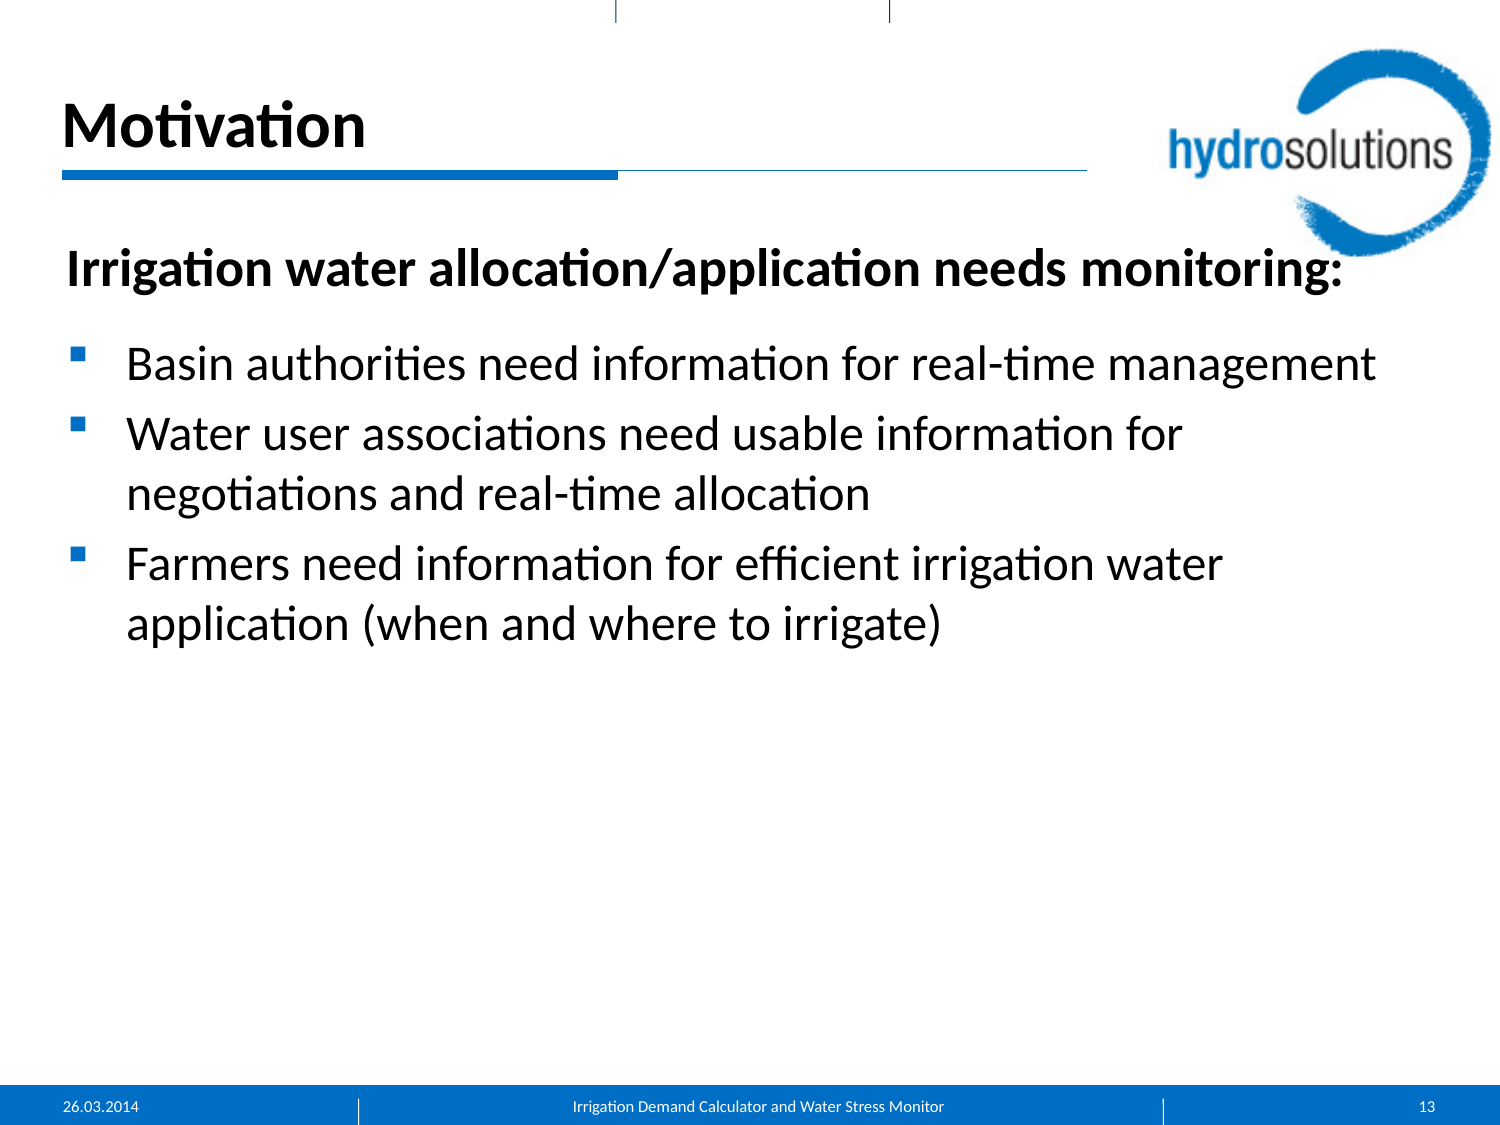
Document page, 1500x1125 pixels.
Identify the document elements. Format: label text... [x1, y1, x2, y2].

picture [1087, 0, 1500, 302]
title Motivation [60, 74, 1437, 202]
list Irrigation water allocation/application needs monitoring: Basin authorities need information for real-time management Water user associations need usable information for negotiations and real-time allocation Farmers need information for efficient irrigation water application (when and where to irrigate) [66, 226, 1442, 1055]
footer Irrigation Demand Calculator and Water Stress Monitor [367, 1088, 1151, 1125]
slide_number 13 [1181, 1088, 1451, 1125]
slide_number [47, 1088, 347, 1125]
